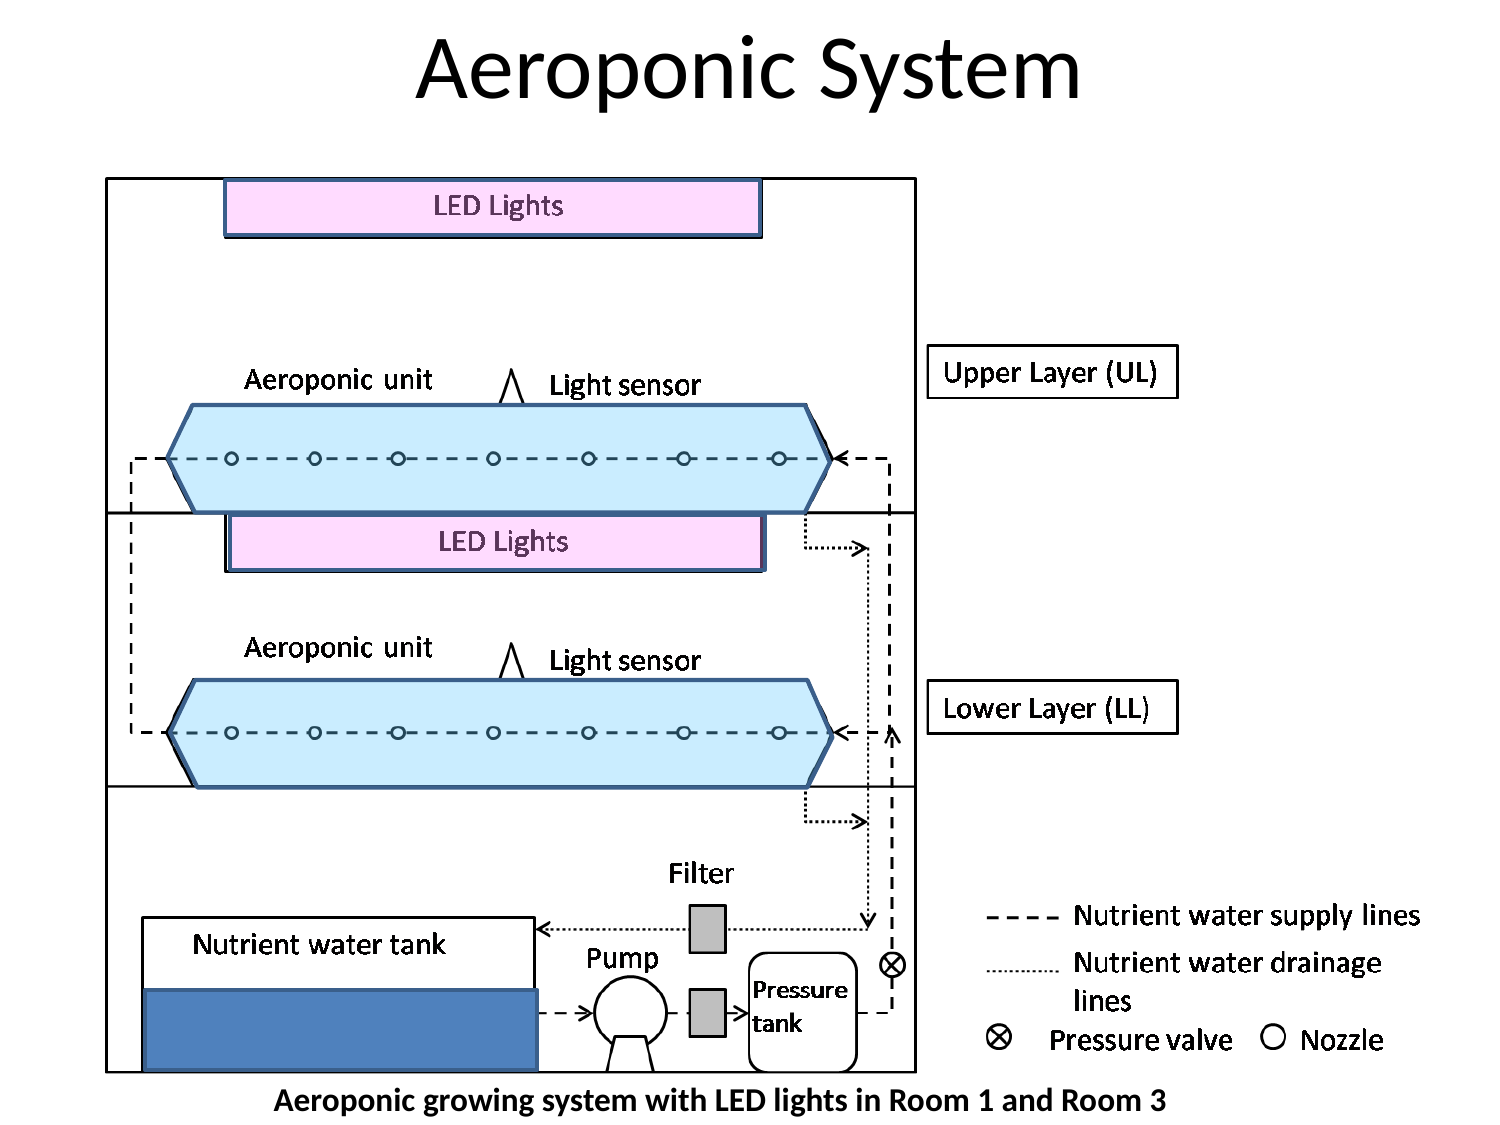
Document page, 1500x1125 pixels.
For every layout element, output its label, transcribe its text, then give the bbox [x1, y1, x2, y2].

picture [92, 174, 1463, 1074]
text_box Aeroponic growing system with LED lights in Room 1 and Room 3 [258, 1083, 1320, 1125]
text_box Aeroponic System [74, 0, 1425, 188]
